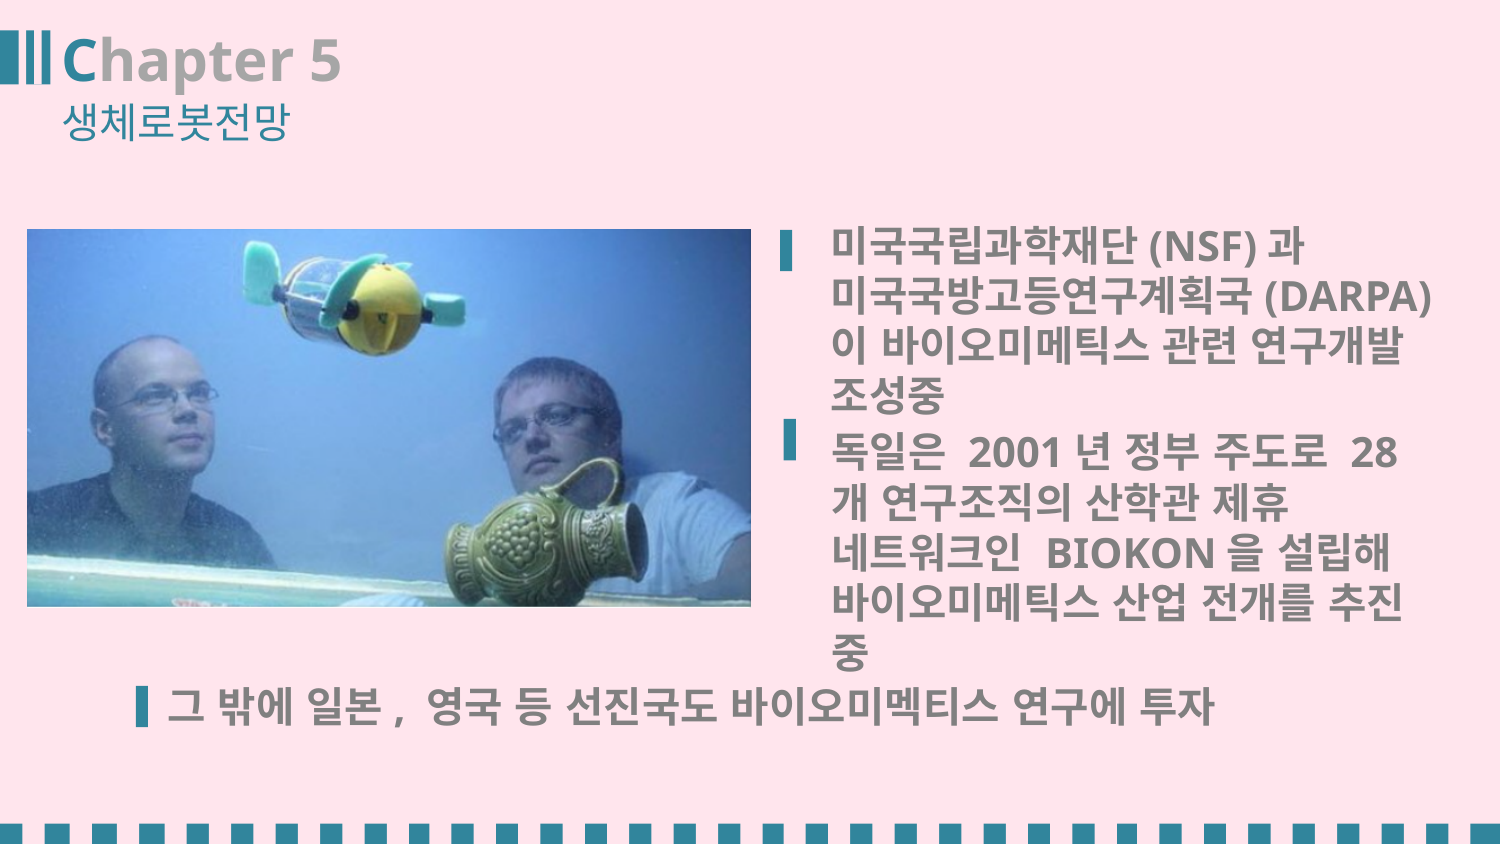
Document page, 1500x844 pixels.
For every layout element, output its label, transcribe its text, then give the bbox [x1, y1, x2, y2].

text_box Chapter 5 [46, 16, 733, 84]
text_box 그 밖에 일본, 영국 등 선진국도 바이오미멕티스 연구에 투자 [152, 673, 1275, 739]
text_box 미국국립과학재단(NSF)과 미국국방고등연구계획국(DARPA)이 바이오미메틱스 관련 연구개발 조성중 [816, 212, 1471, 428]
text_box [134, 684, 150, 729]
picture [27, 229, 751, 609]
text_box [152, 197, 1388, 445]
text_box 독일은 2001년 정부 주도로 28개 연구조직의 산학관 제휴 네트워크인 BIOKON을 설립해 바이오미메틱스 산업 전개를 추진 중 [816, 418, 1456, 684]
text_box [782, 417, 798, 462]
text_box 생체로봇전망 [46, 84, 733, 160]
